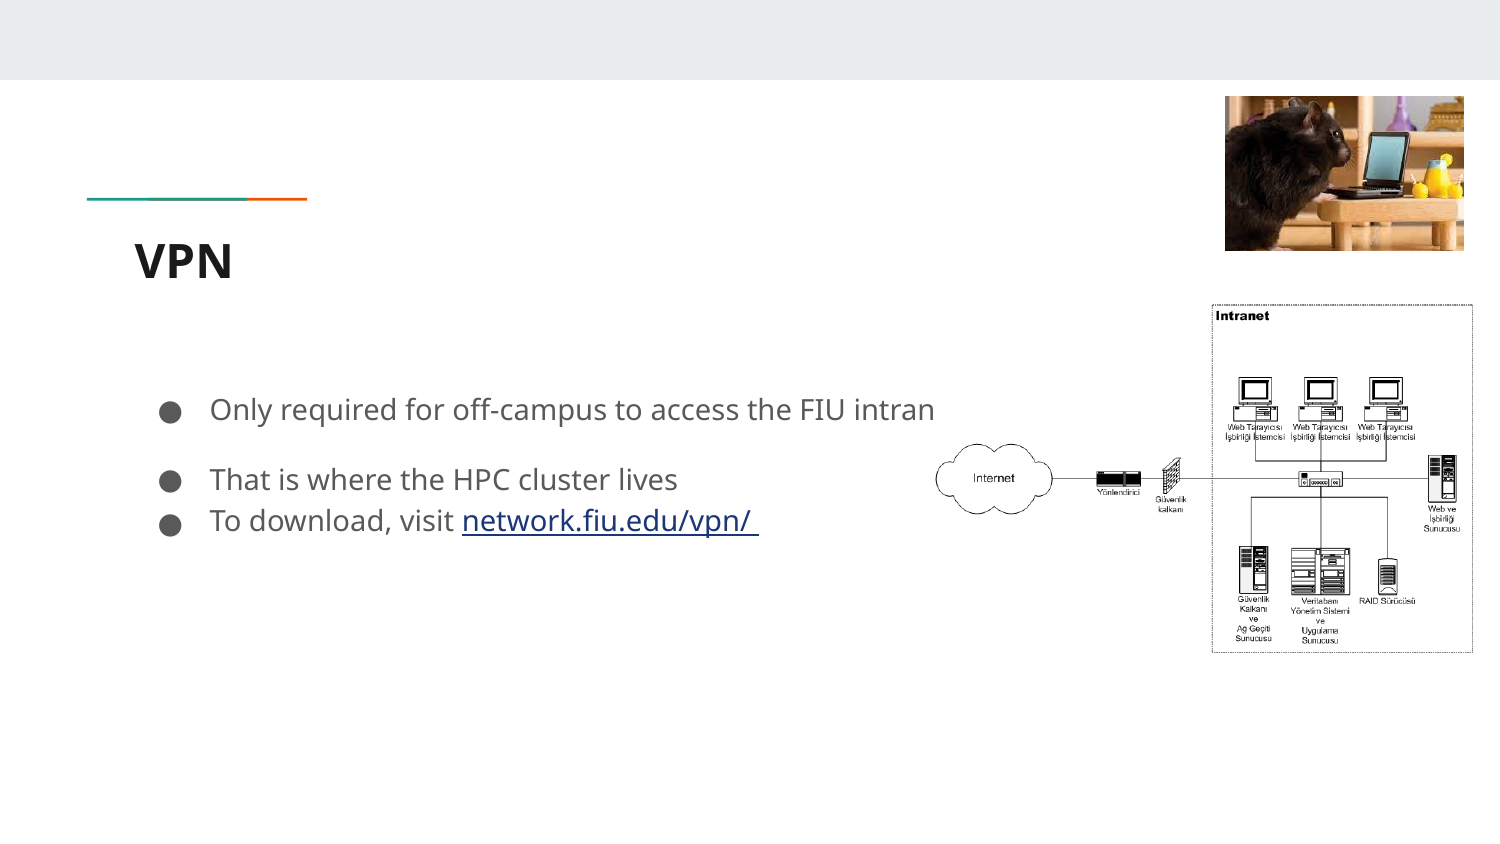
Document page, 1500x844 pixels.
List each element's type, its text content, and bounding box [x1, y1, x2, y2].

list Only required for off-campus to access the FIU intranet That is where the HPC cluster lives To download, visit network.fiu.edu/vpn/ [119, 341, 1381, 712]
picture [1225, 96, 1464, 251]
picture [934, 303, 1473, 654]
title VPN [119, 216, 1381, 305]
